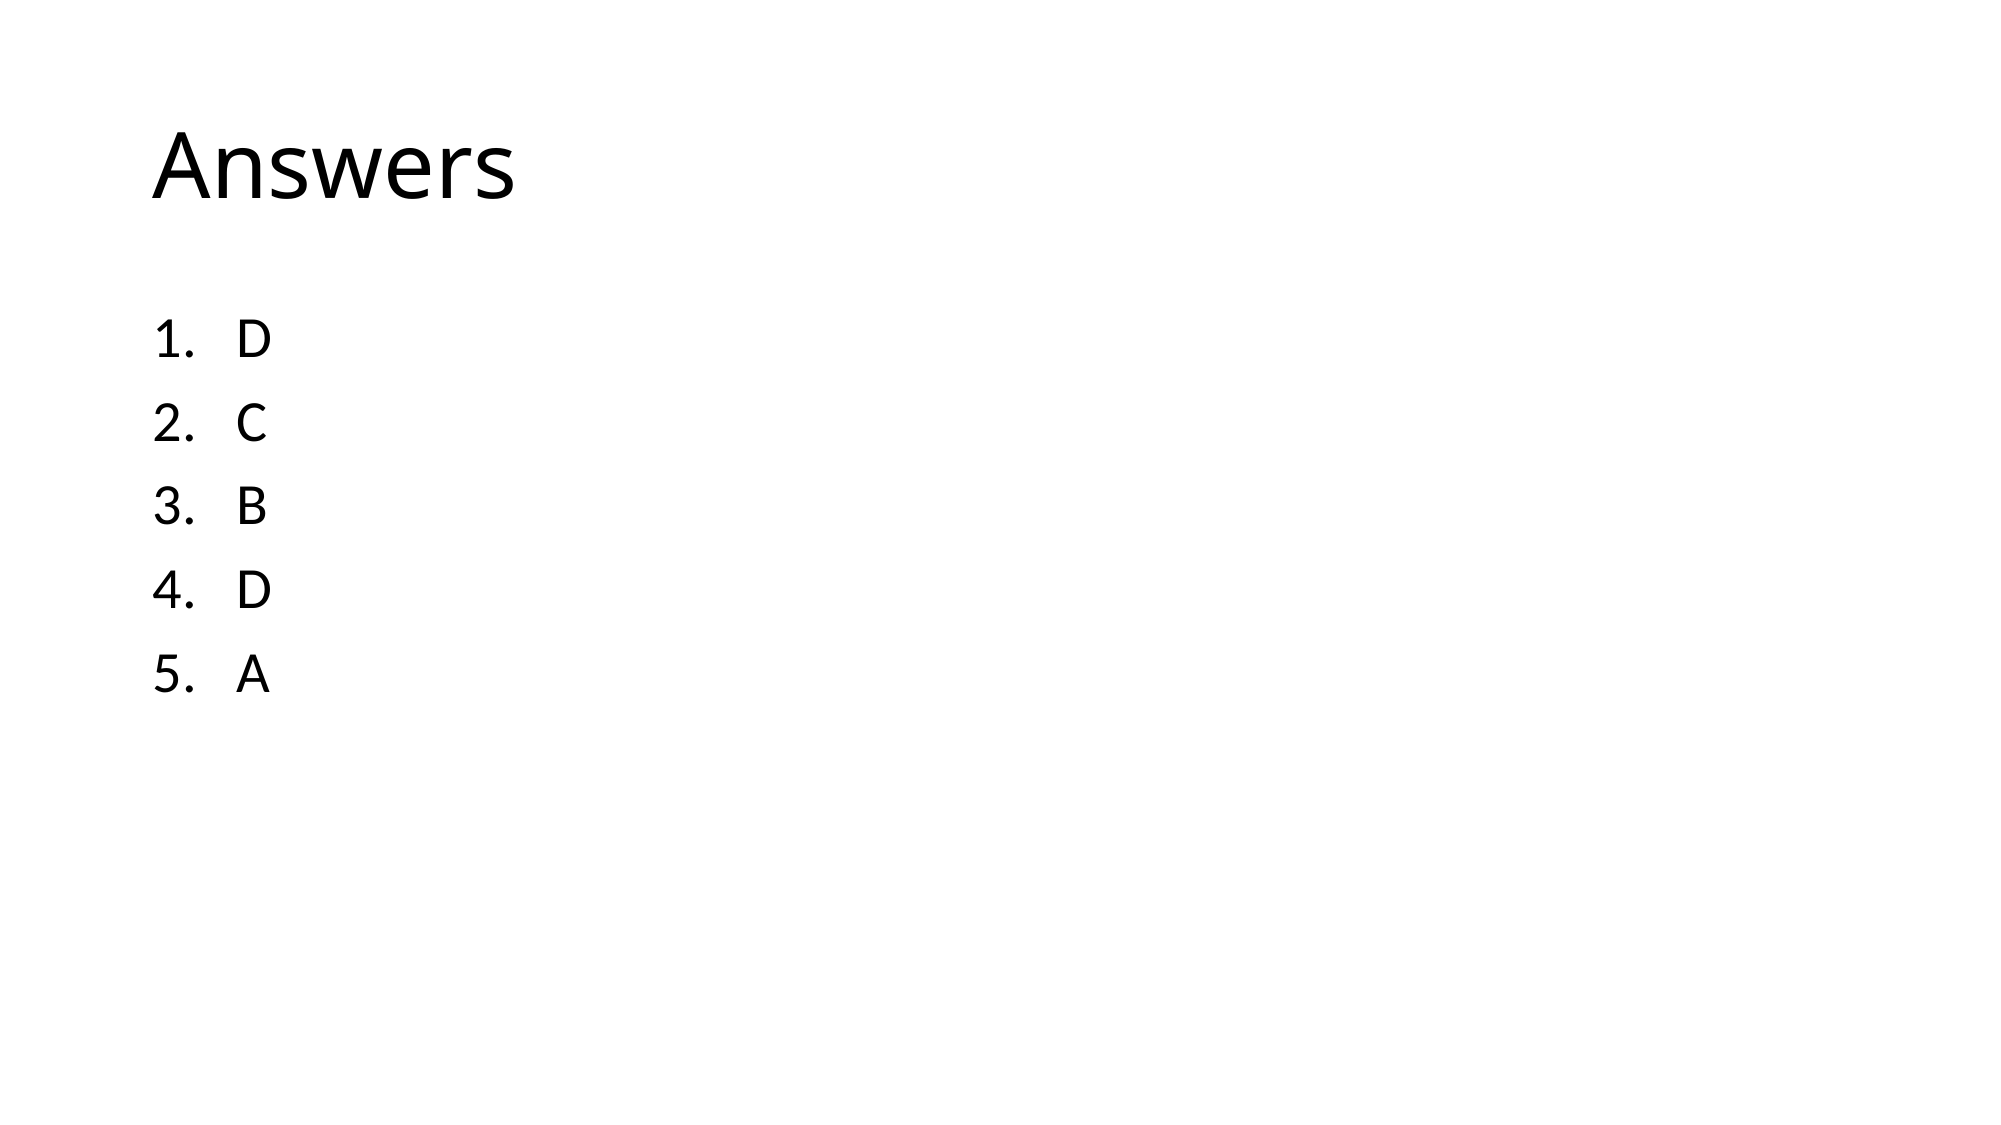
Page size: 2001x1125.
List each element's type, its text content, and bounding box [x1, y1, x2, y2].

list D C B D A [137, 299, 1863, 1014]
title Answers [137, 59, 1863, 278]
